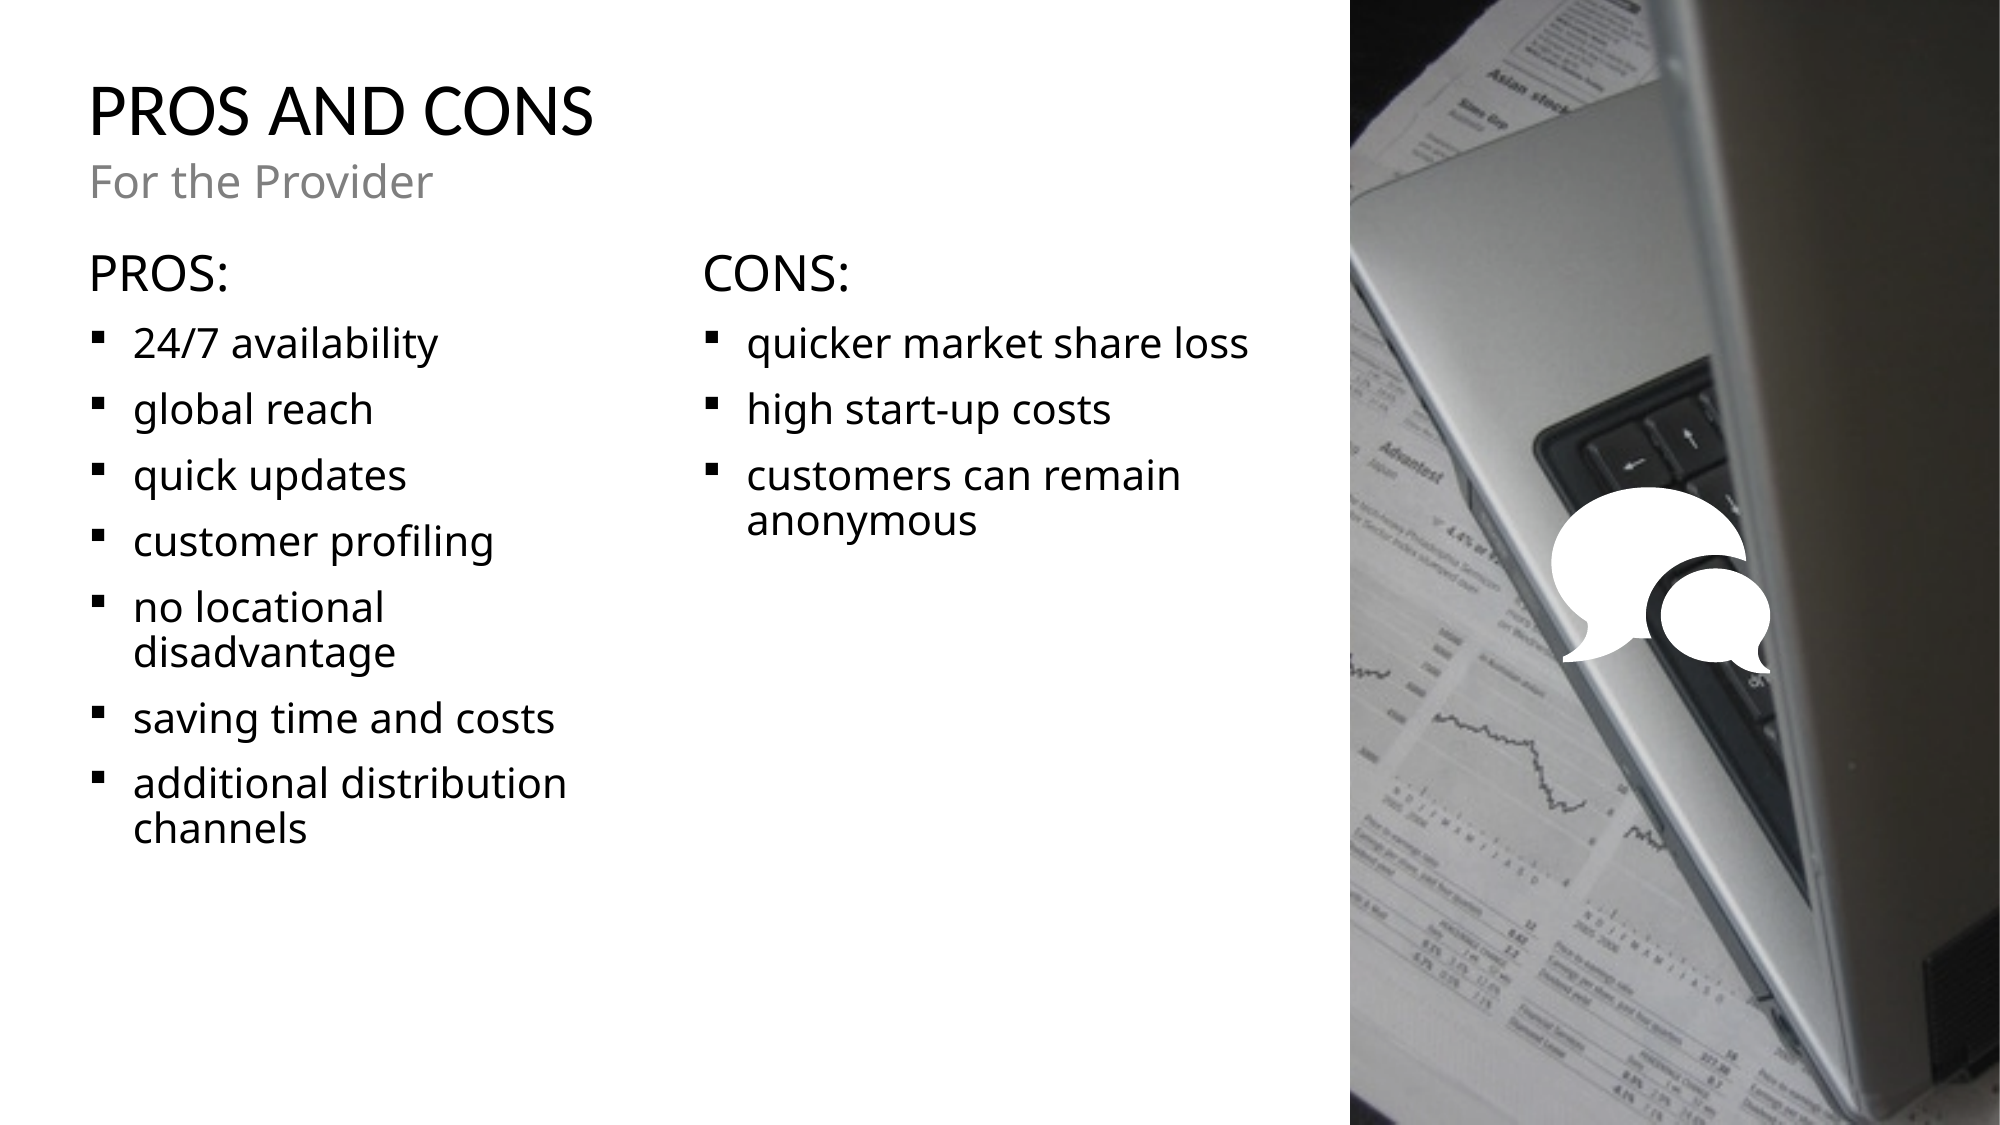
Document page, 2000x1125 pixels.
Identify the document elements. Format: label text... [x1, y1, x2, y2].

picture [1349, 0, 2000, 1125]
title PROS AND CONS [88, 70, 1281, 159]
list PROS: 24/7 availability global reach quick updates customer profiling no locational disadvantage saving time and costs additional distribution channels [88, 248, 657, 954]
list CONS: quicker market share loss high start-up costs customers can remain anonymous [702, 248, 1264, 954]
list For the Provider [88, 159, 1281, 248]
